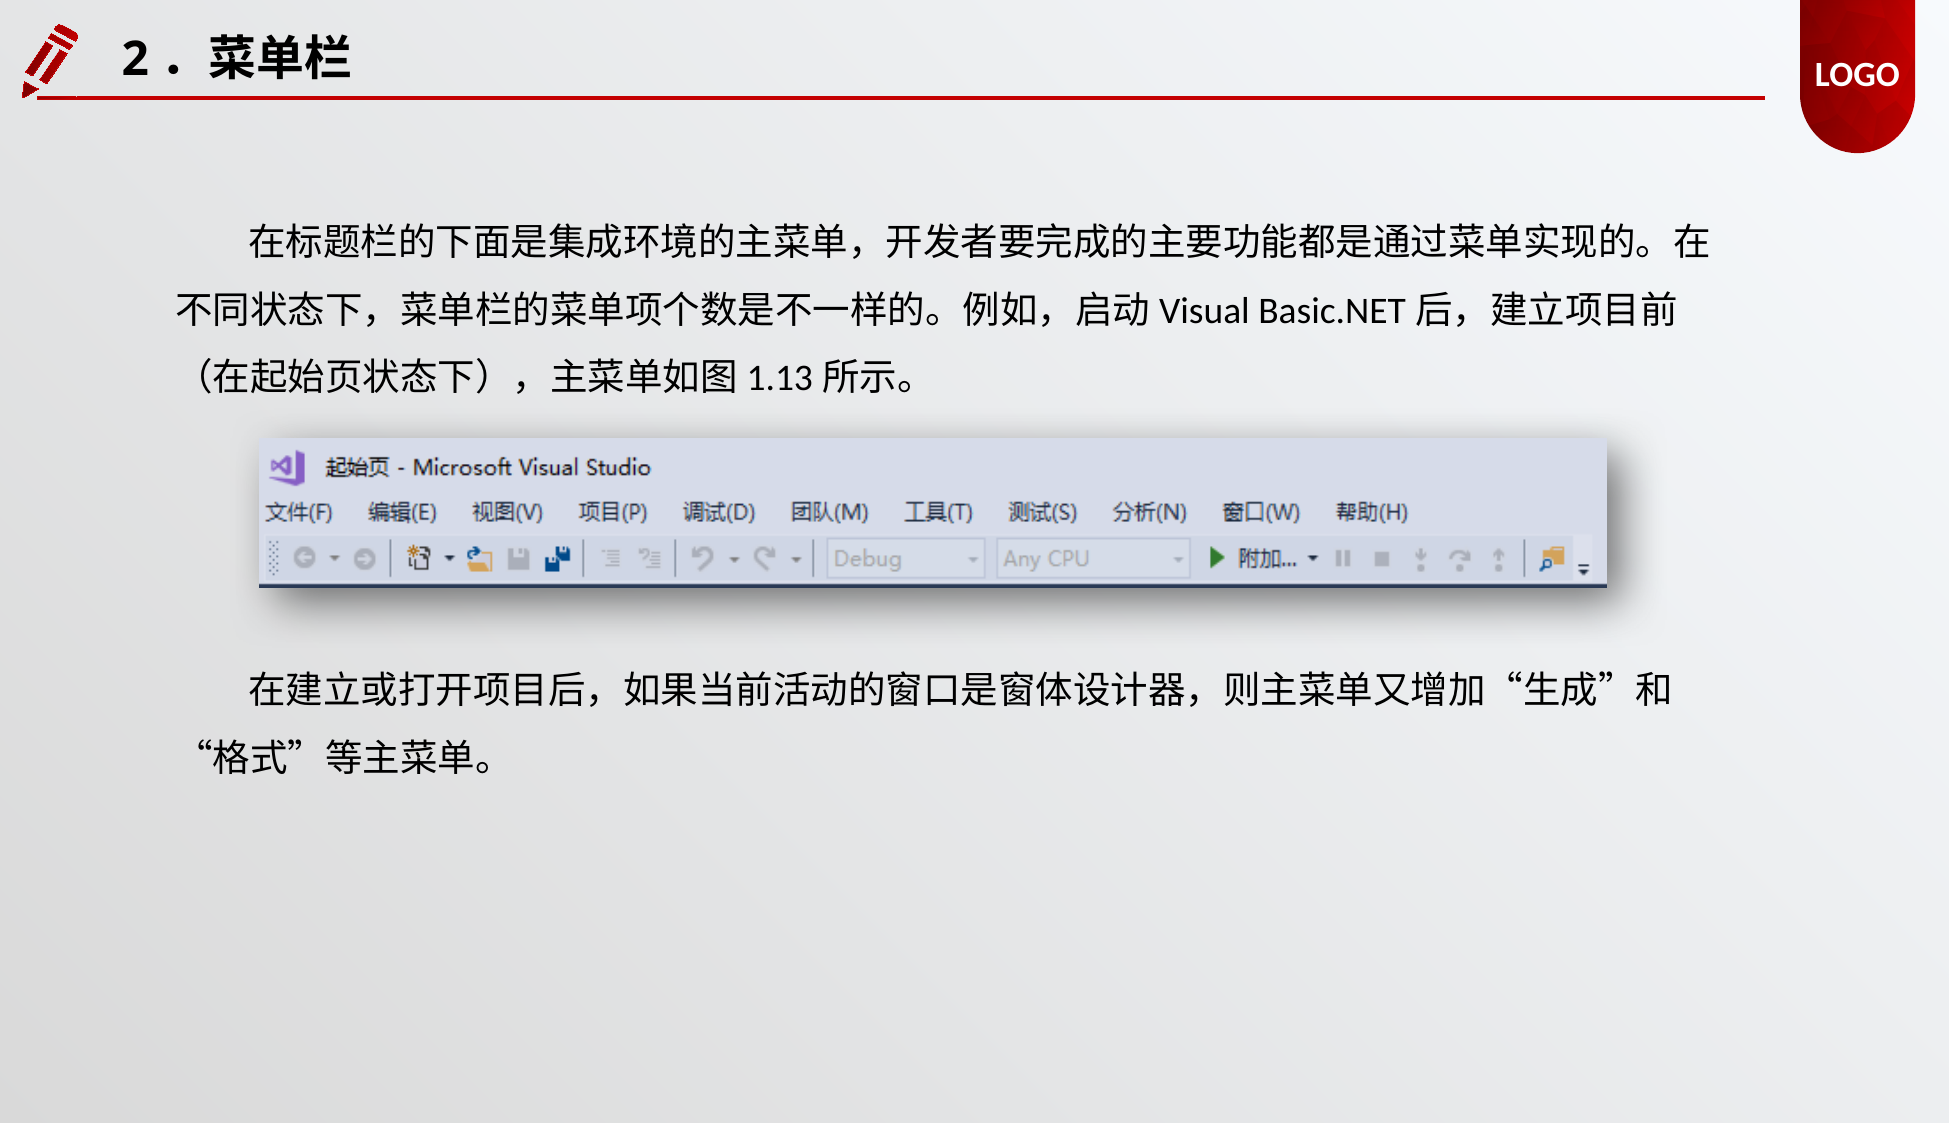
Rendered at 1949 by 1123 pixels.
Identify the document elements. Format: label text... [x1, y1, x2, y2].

picture [54, 24, 78, 41]
picture [26, 42, 52, 75]
text_box 2．菜单栏 [101, 17, 996, 95]
picture [22, 82, 37, 97]
text_box 在建立或打开项目后，如果当前活动的窗口是窗体设计器，则主菜单又增加“生成”和“格式”等主菜单。 [160, 636, 1725, 787]
picture [40, 50, 67, 83]
text_box 在标题栏的下面是集成环境的主菜单，开发者要完成的主要功能都是通过菜单实现的。在不同状态下，菜单栏的菜单项个数是不一样的。例如，启动Visual Basic.NET后，建立项目前（在起始页状态下），主菜单如图1.13所示。 [160, 188, 1752, 406]
picture [48, 33, 73, 49]
picture [259, 438, 1607, 588]
picture [1800, 0, 1916, 154]
